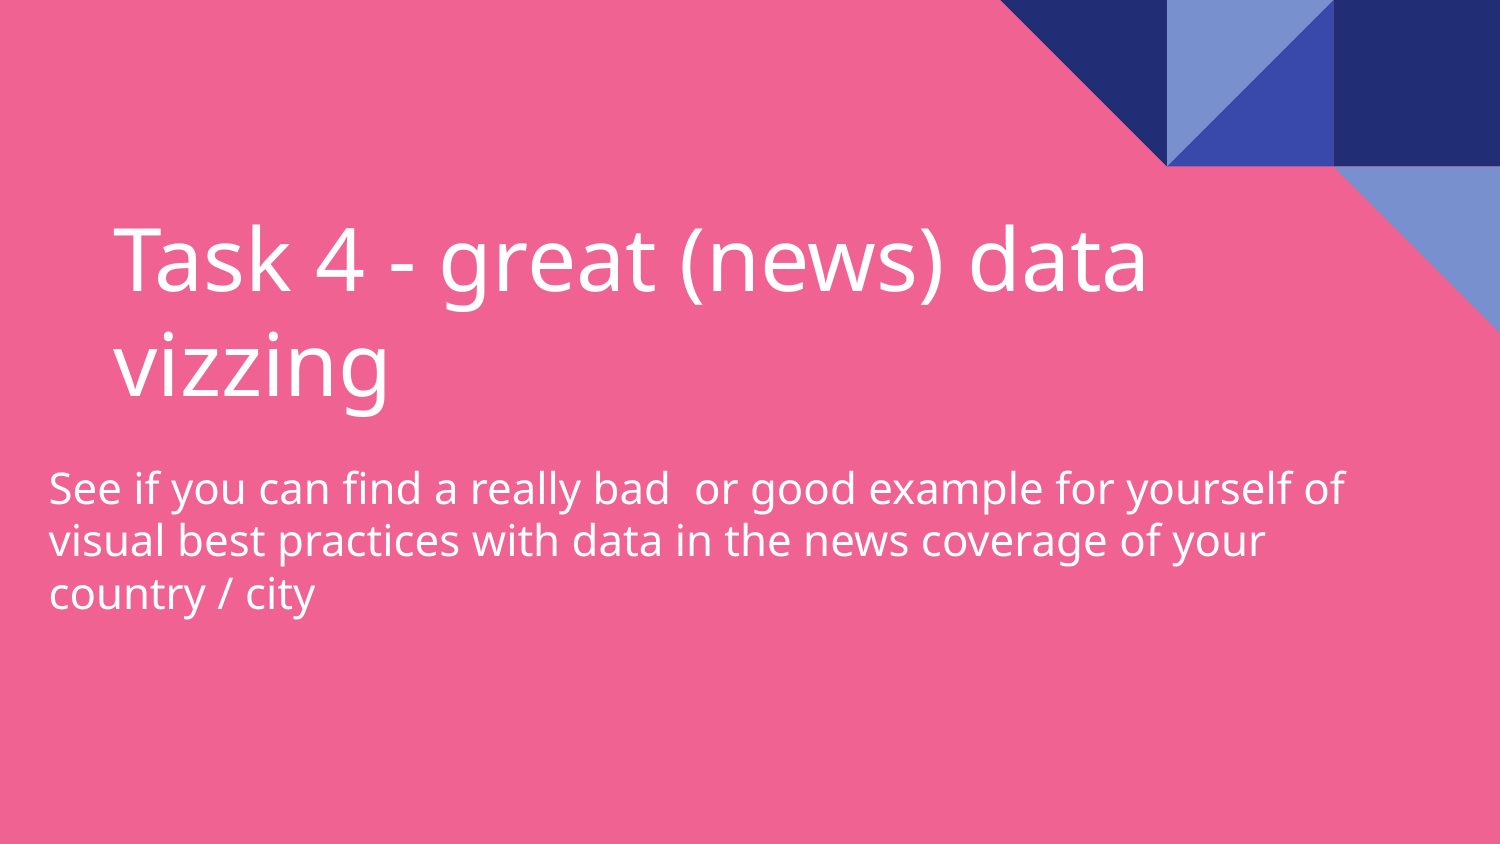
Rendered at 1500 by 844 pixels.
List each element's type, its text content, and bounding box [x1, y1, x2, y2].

title Task 4 - great (news) data vizzing [98, 291, 1447, 429]
subtitle See if you can find a really bad or good example for yourself of visual best practices with data in the news coverage of your country / city [33, 445, 1447, 636]
